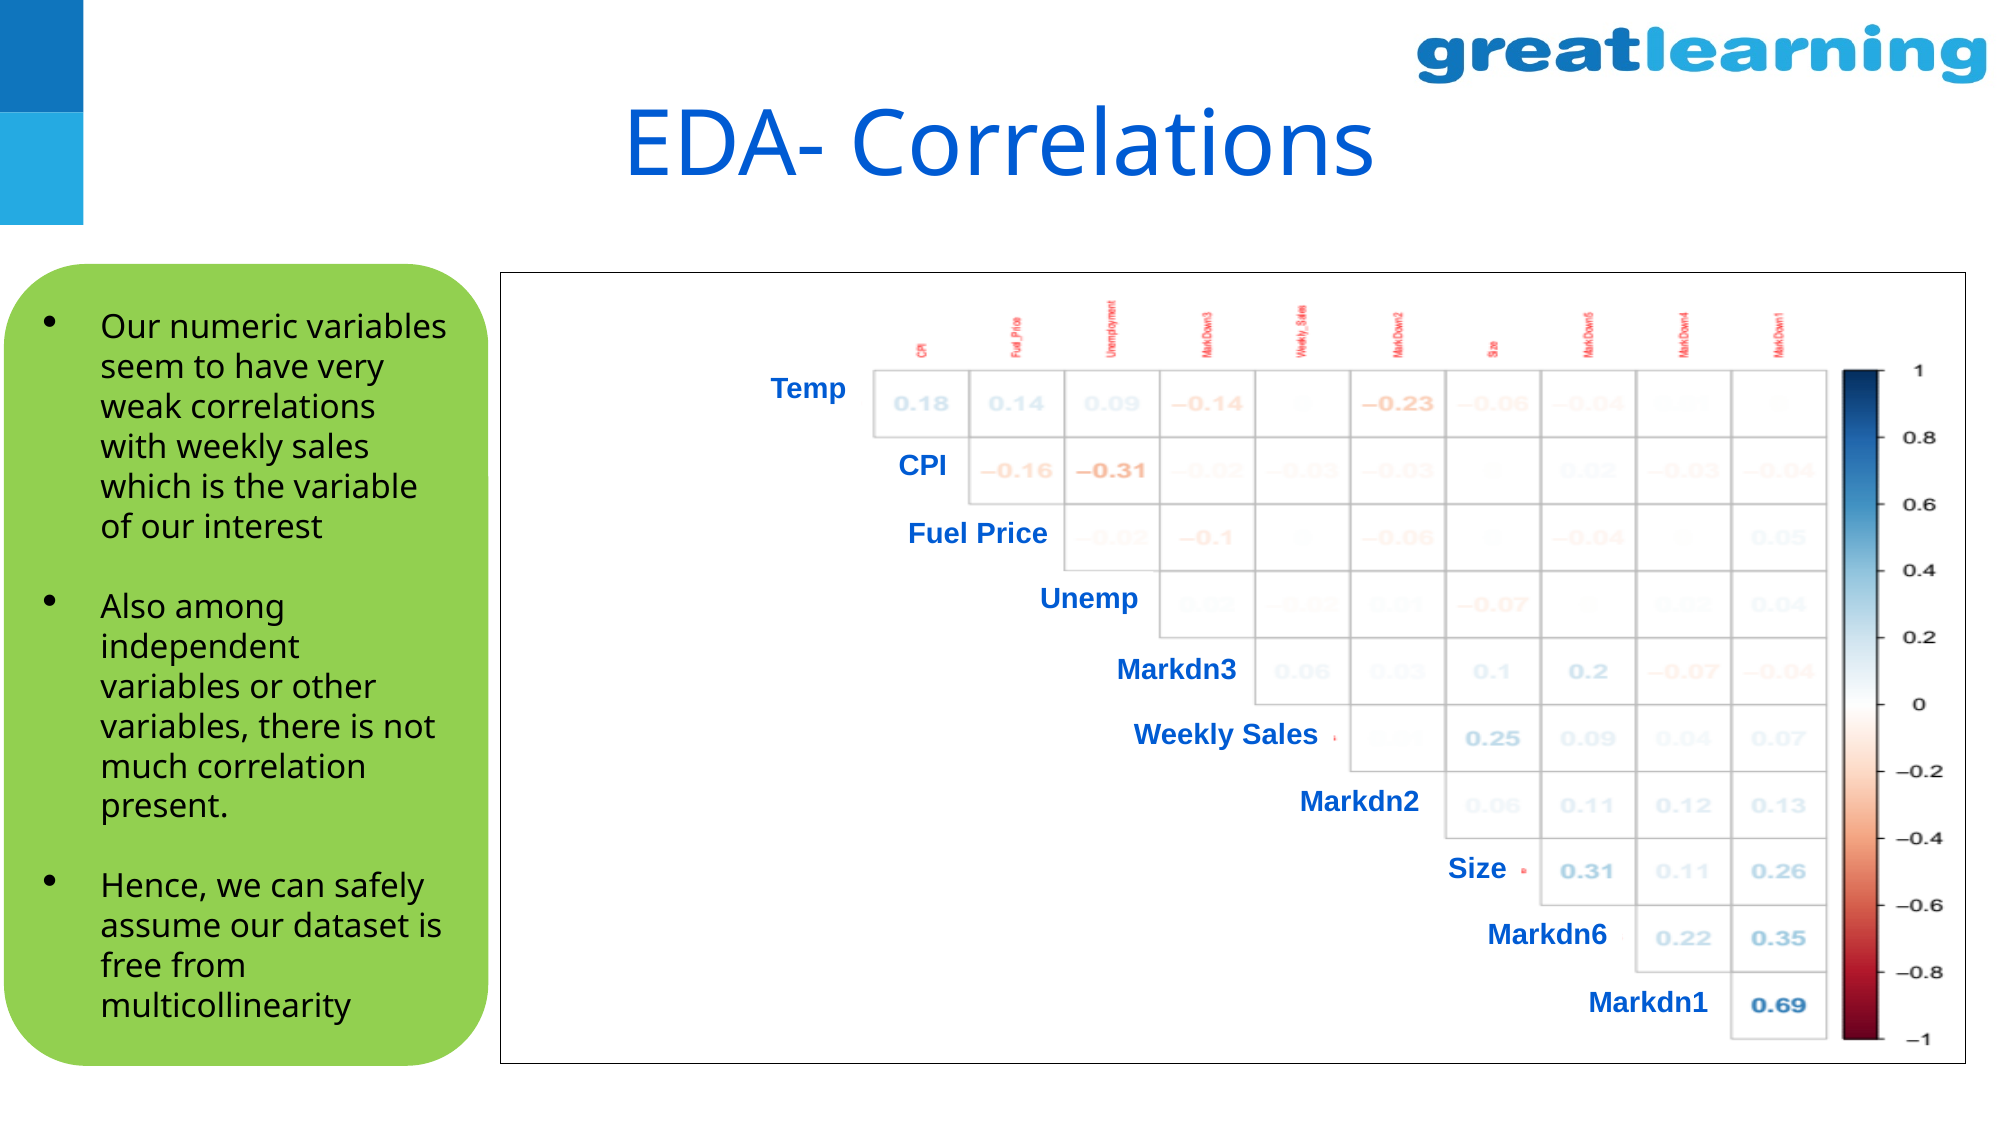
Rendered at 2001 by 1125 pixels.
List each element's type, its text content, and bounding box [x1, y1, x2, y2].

picture [499, 272, 1966, 1065]
title EDA- Correlations [99, 45, 1900, 233]
picture [1406, 0, 1998, 93]
text_box Our numeric variables seem to have very weak correlations with weekly sales which is the variable of our interest Also among independent variables or other variables, there is not much correlation present. Hence, we can safely assume our dataset is free from multicollinearity [3, 263, 489, 1066]
